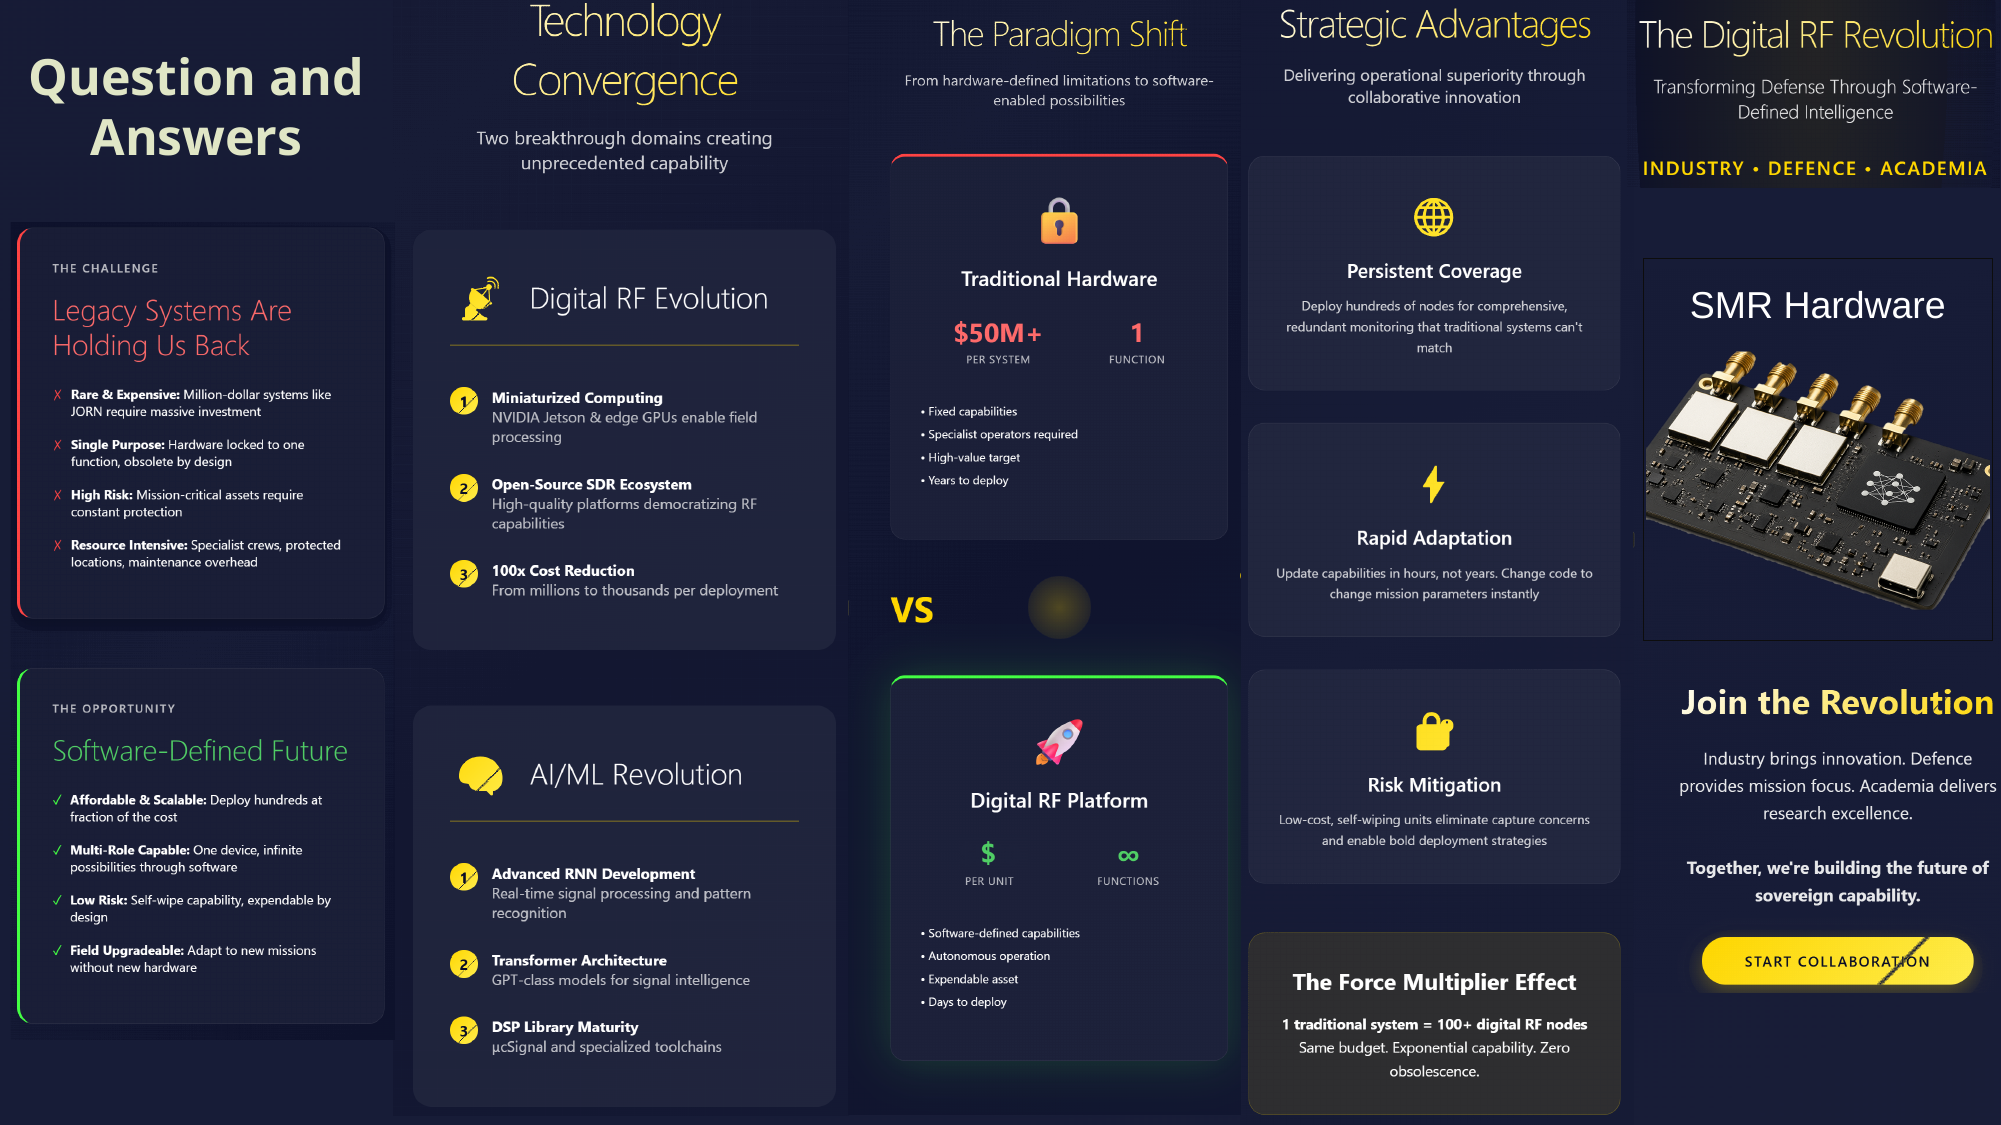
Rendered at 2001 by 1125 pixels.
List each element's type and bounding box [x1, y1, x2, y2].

text_box [1643, 258, 1993, 641]
picture [0, 0, 2001, 1125]
